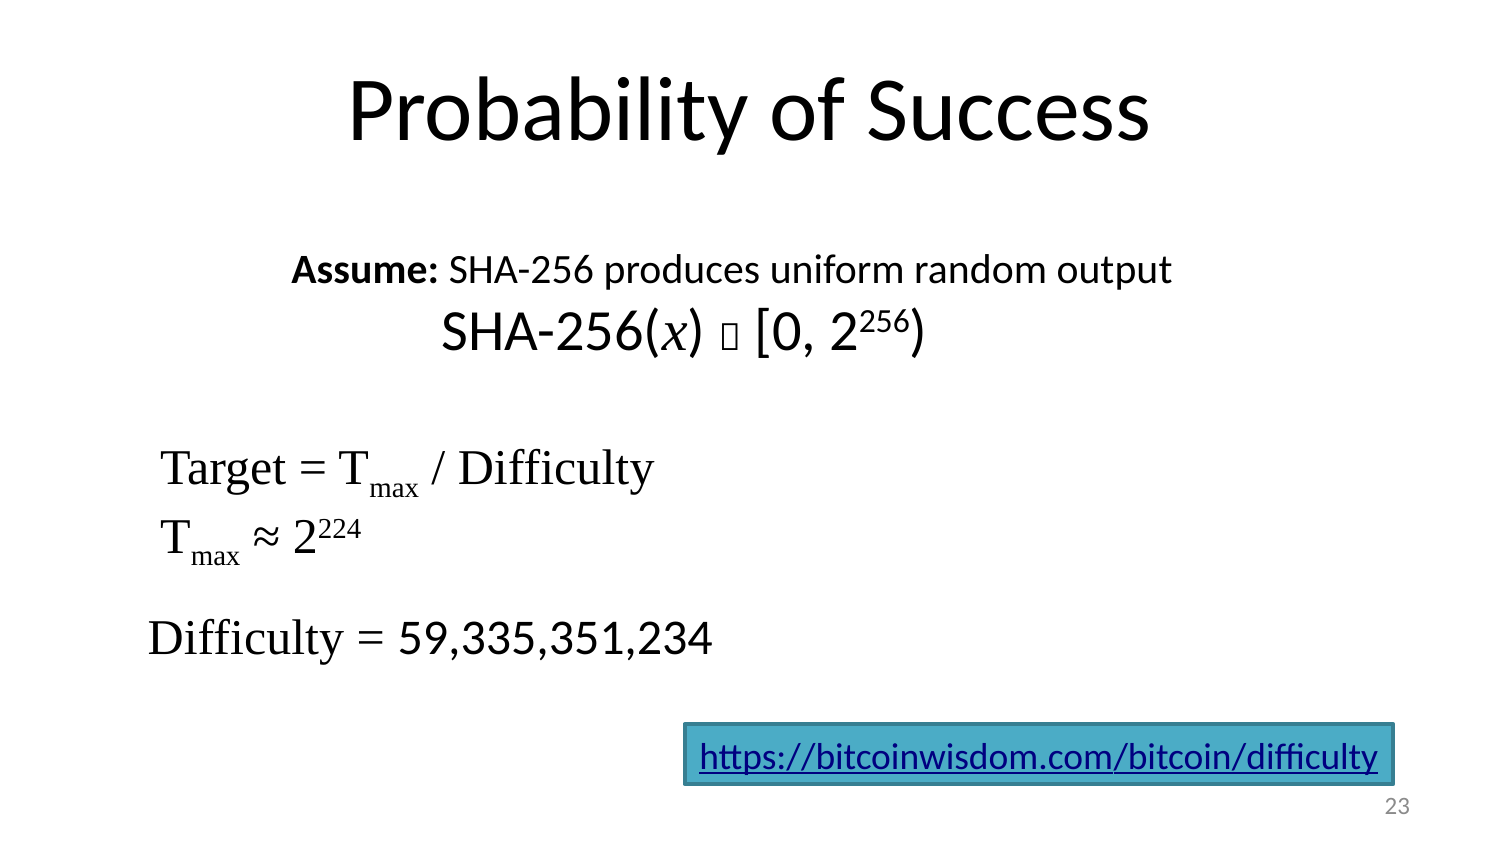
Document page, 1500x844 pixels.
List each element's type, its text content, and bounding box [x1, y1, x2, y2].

text_box Target = Tmax / Difficulty Tmax ≈ 2224 [145, 427, 670, 579]
text_box Difficulty = 59,335,351,234 [132, 596, 741, 672]
slide_number 22 [1074, 782, 1425, 827]
text_box Assume: SHA-256 produces uniform random output SHA-256(x)  [0, 2256) [276, 234, 1198, 370]
title Probability of Success [75, 33, 1425, 175]
text_box https://bitcoinwisdom.com/bitcoin/difficulty [683, 722, 1395, 786]
